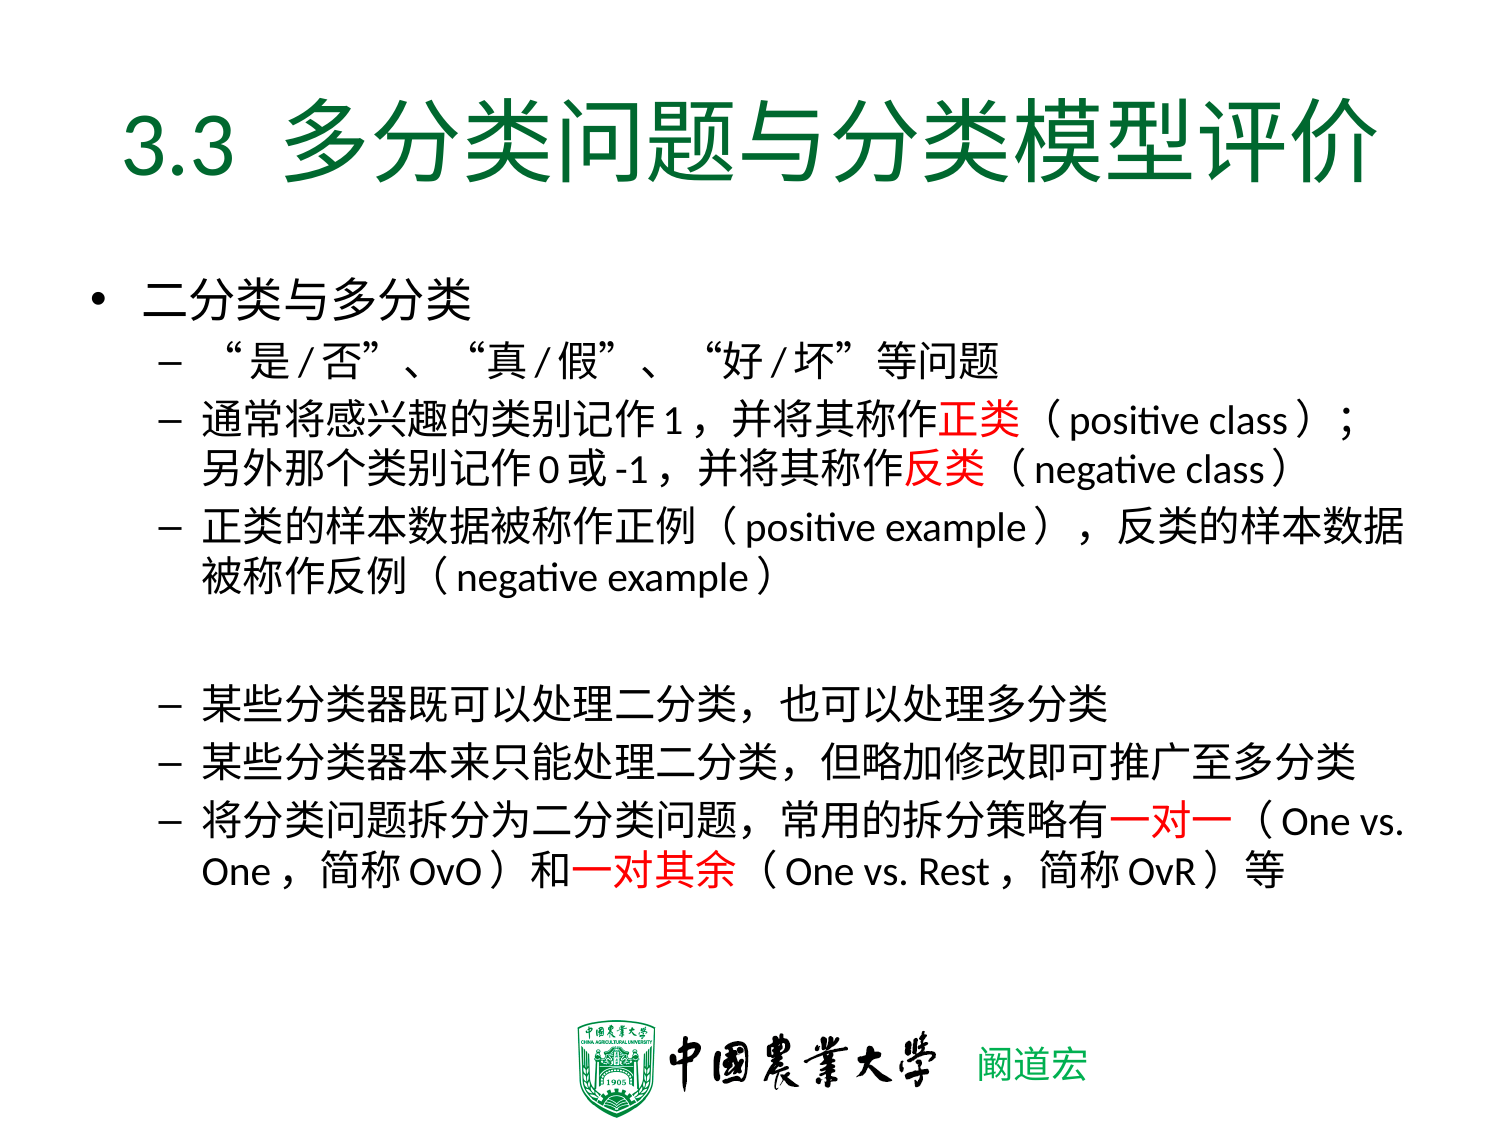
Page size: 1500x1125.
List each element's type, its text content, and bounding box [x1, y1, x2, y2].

title 3.3 多分类问题与分类模型评价 [75, 45, 1425, 233]
picture [573, 1016, 939, 1119]
